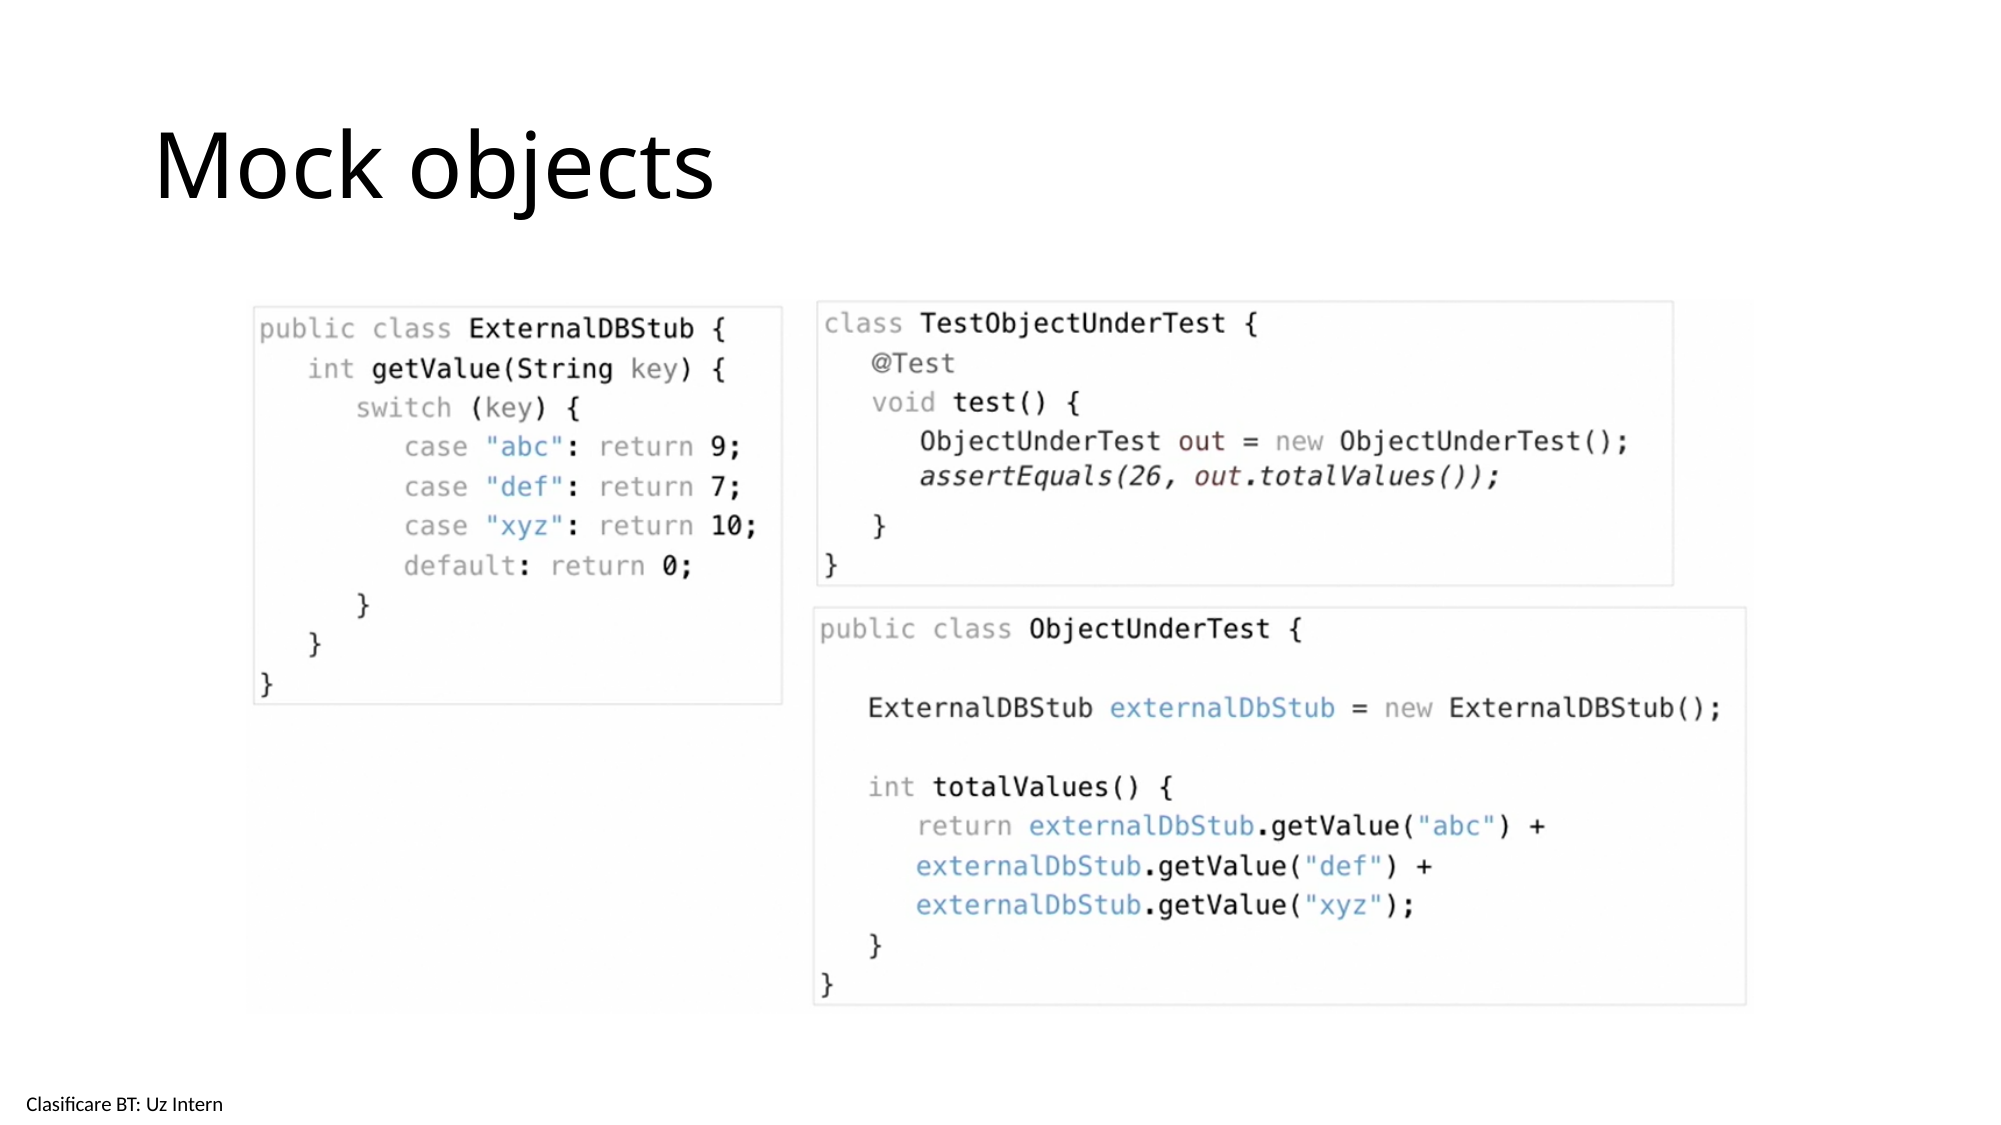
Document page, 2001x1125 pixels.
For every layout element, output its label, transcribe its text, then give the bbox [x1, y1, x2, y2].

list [246, 299, 1754, 1014]
title Mock objects [137, 59, 1863, 278]
